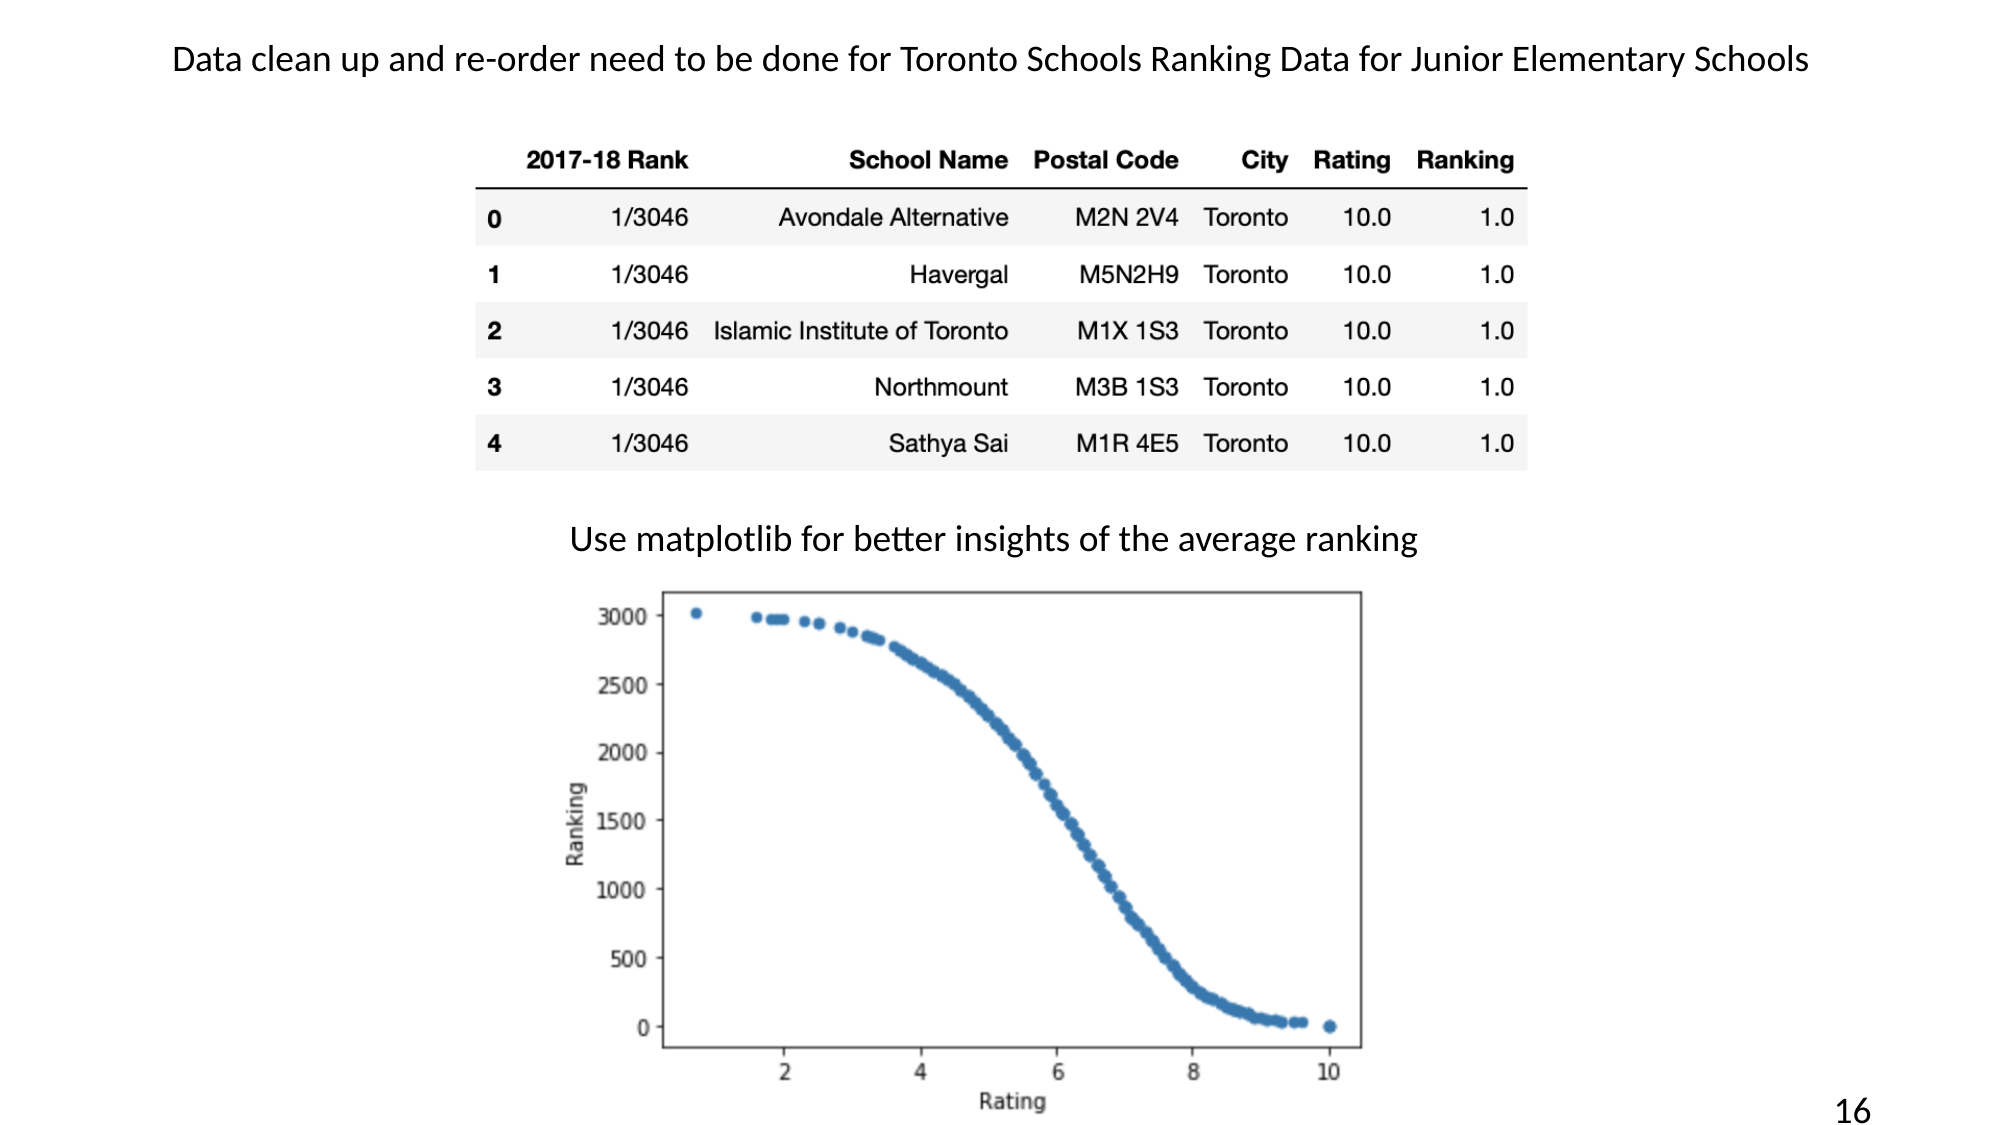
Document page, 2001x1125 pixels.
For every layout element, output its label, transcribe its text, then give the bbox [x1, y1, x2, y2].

text_box Use matplotlib for better insights of the average ranking [554, 506, 1435, 566]
picture [462, 106, 1538, 479]
slide_number 16 [1818, 1078, 1890, 1125]
text_box Data clean up and re-order need to be done for Toronto Schools Ranking Data for Junior Elementary Schools [118, 26, 1866, 86]
picture [538, 558, 1432, 1125]
